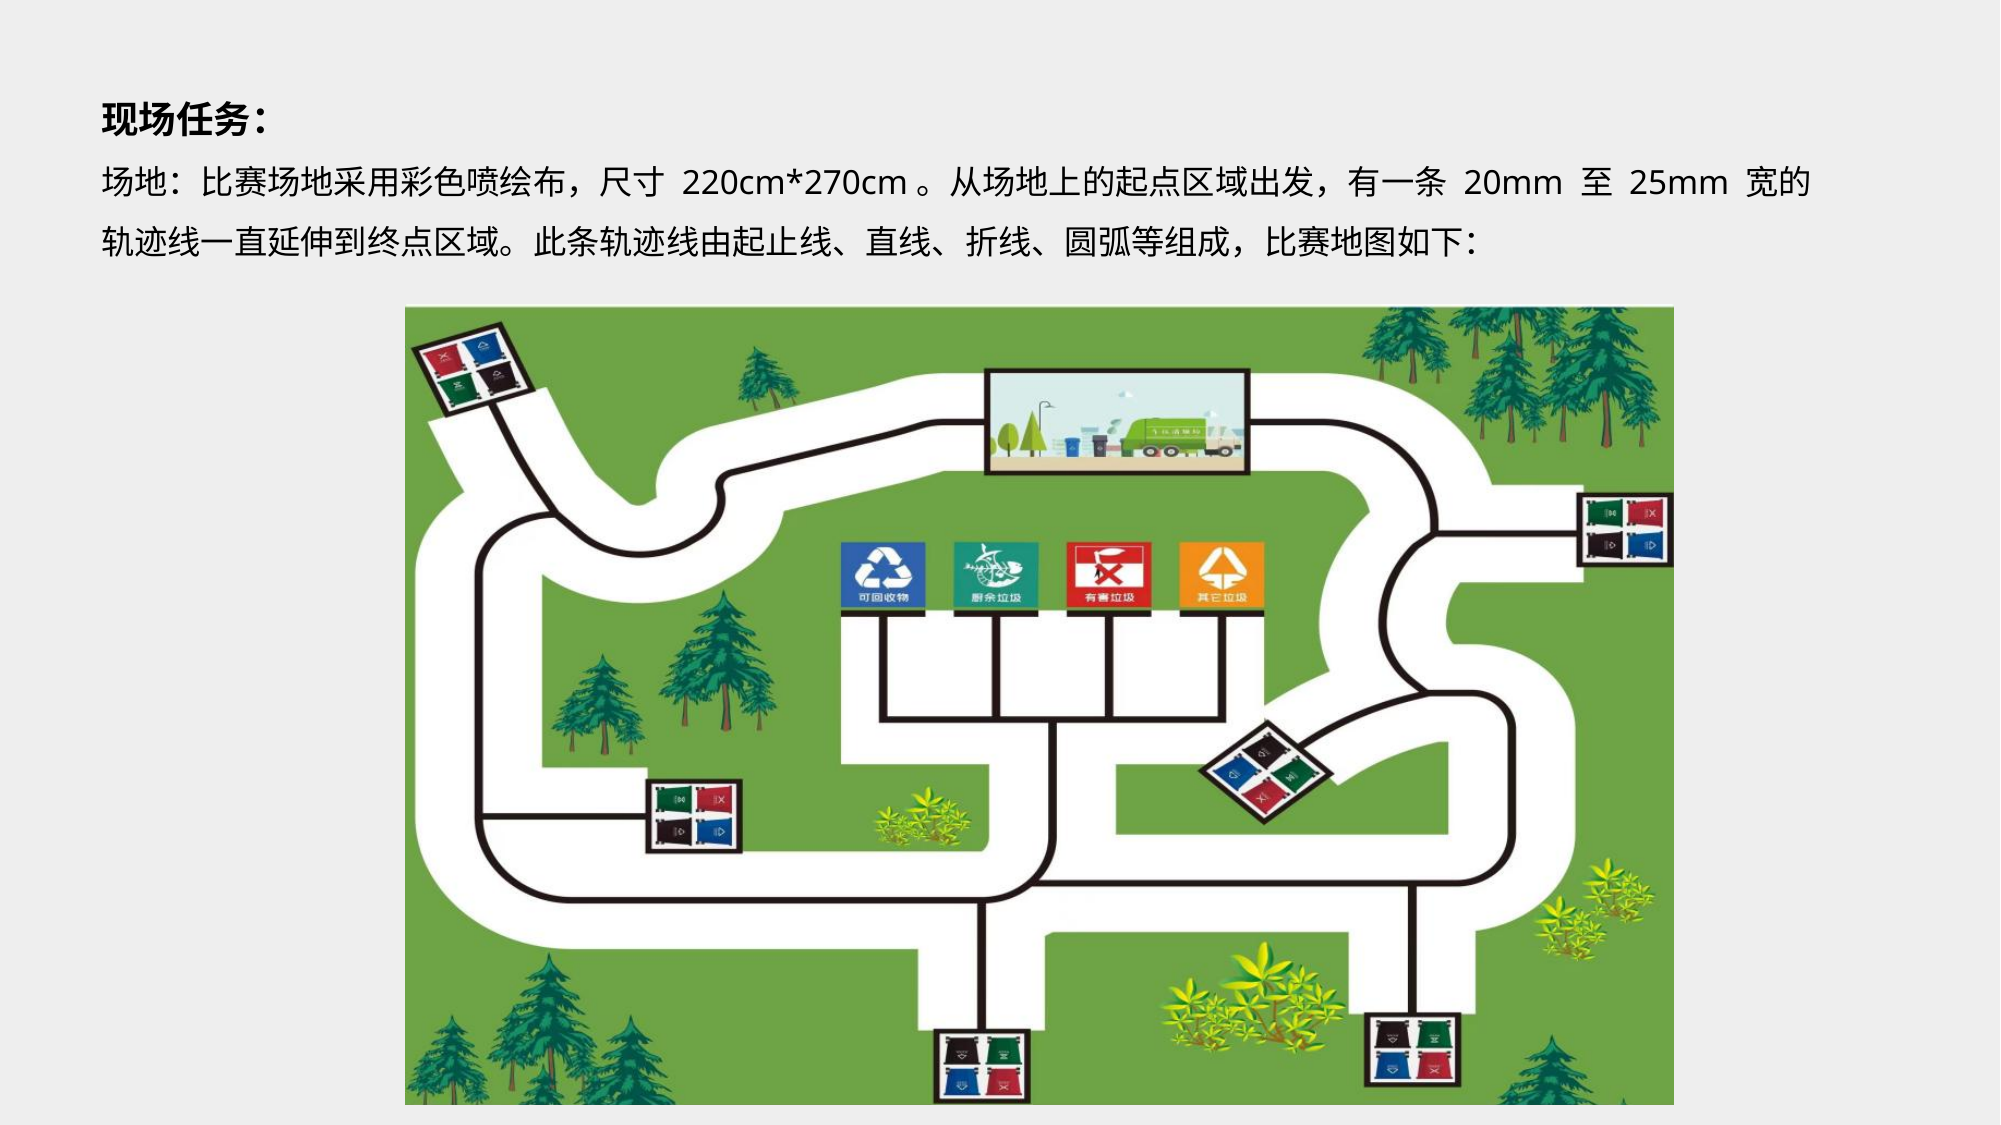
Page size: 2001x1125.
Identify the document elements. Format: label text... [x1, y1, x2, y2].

text_box 现场任务： 场地：比赛场地采用彩色喷绘布，尺寸 220cm*270cm。从场地上的起点区域出发，有一条 20mm 至 25mm 宽的轨迹线一直延伸到终点区域。此条轨迹线由起止线、直线、折线、圆弧等组成，比赛地图如下： [86, 66, 1858, 305]
picture [404, 304, 1677, 1105]
